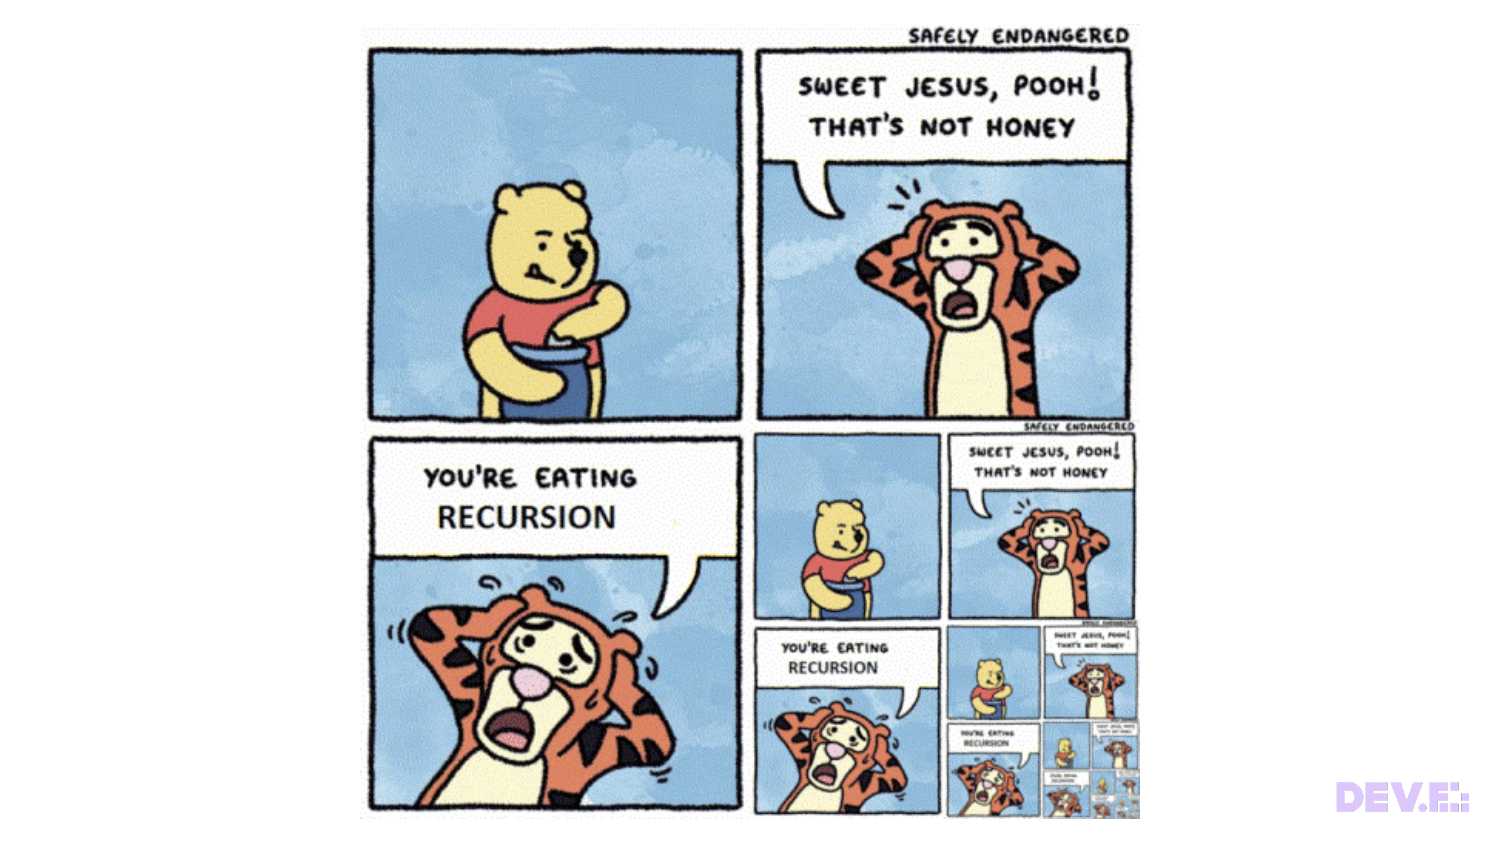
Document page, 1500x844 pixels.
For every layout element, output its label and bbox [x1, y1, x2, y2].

picture [360, 24, 1140, 819]
picture [1330, 776, 1474, 818]
